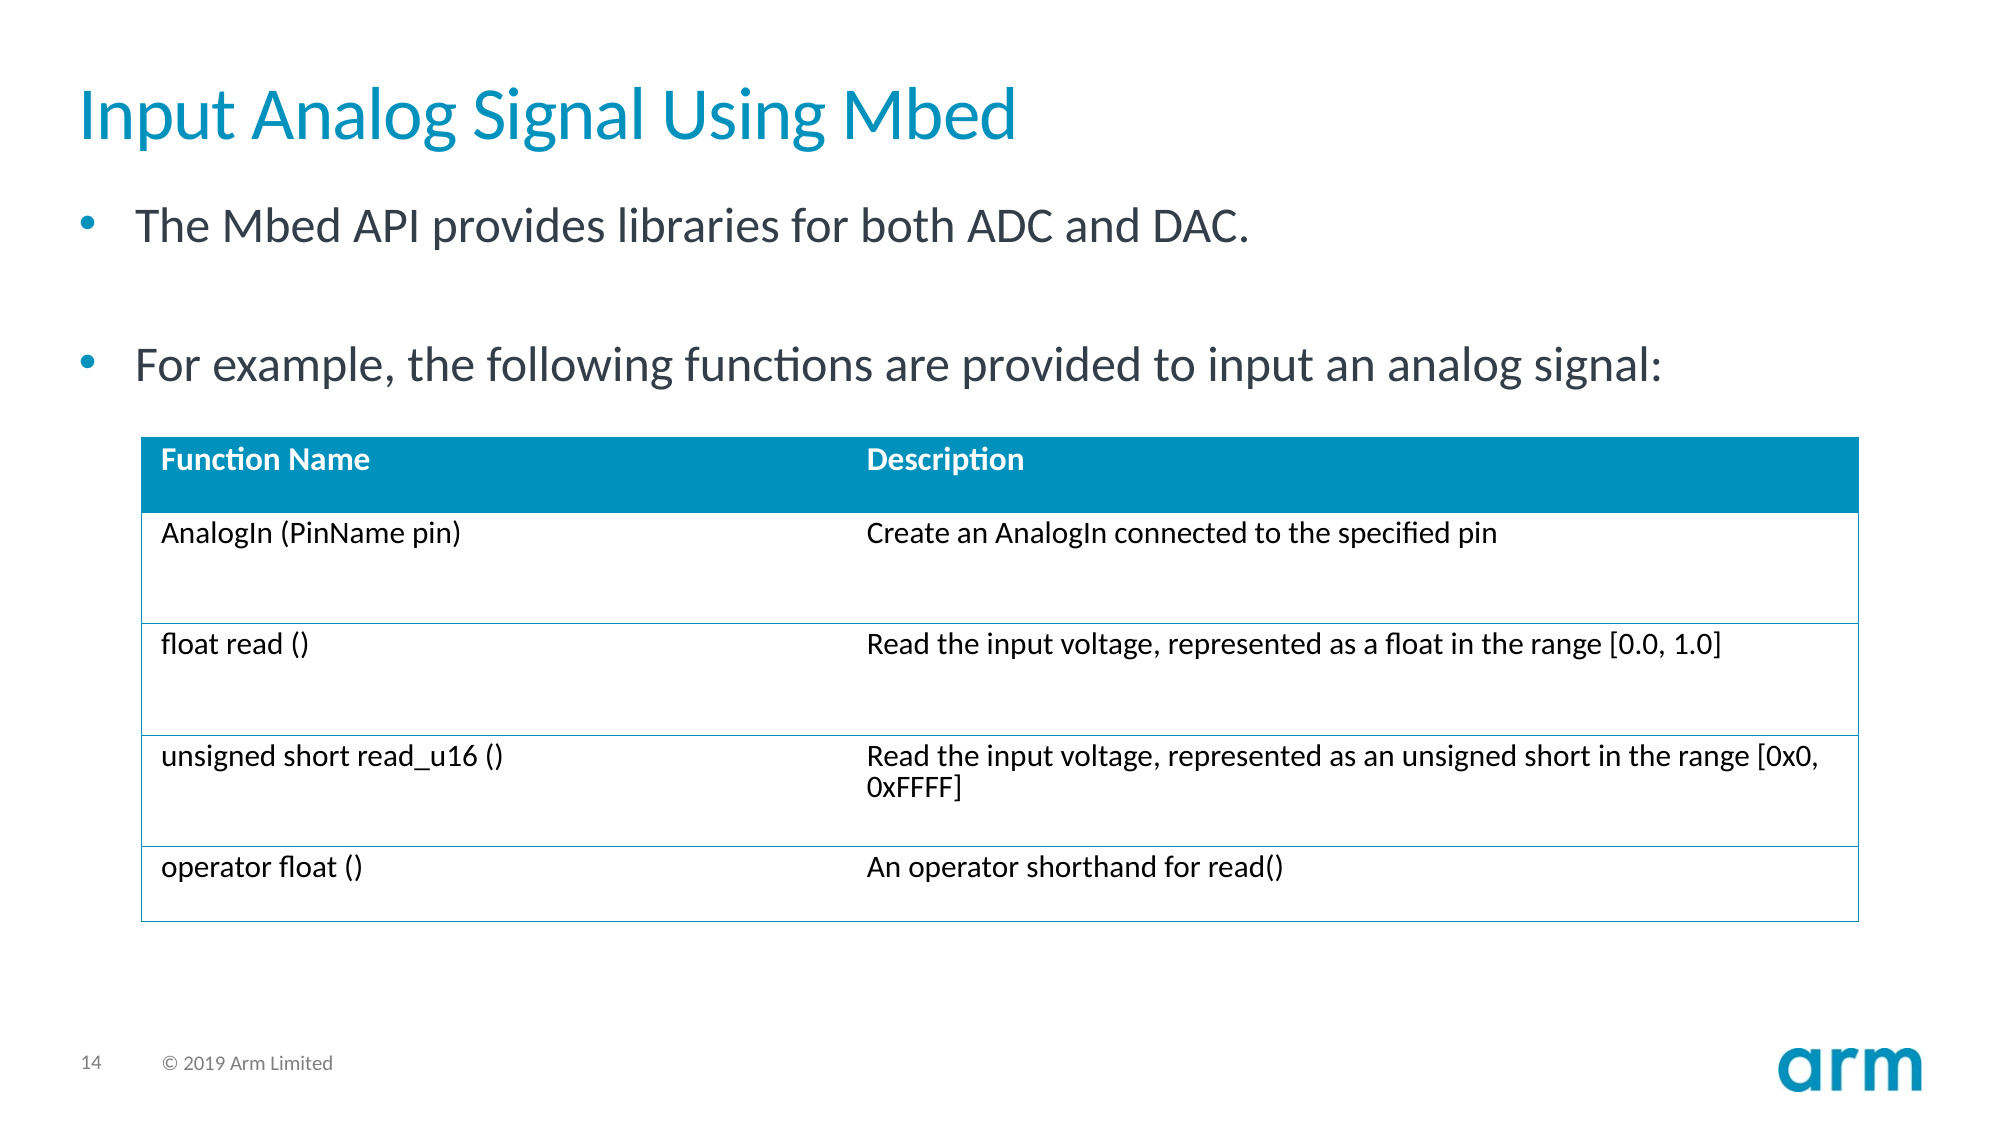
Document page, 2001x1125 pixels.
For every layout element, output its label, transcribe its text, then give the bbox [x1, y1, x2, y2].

picture [1803, 1048, 1922, 1092]
picture [1778, 1072, 1794, 1092]
table_cell unsigned short read_u16 () [142, 736, 847, 846]
table_header Description [847, 438, 1858, 512]
picture [1778, 1048, 1794, 1067]
picture [1889, 1048, 1903, 1053]
table_cell operator float () [142, 847, 847, 921]
table_cell Create an AnalogIn connected to the specified pin [847, 513, 1858, 623]
table_cell Read the input voltage, represented as an unsigned short in the range [0x0, 0xFFFF] [847, 736, 1858, 846]
table_cell AnalogIn (PinName pin) [142, 513, 847, 623]
table_cell An operator shorthand for read() [847, 847, 1858, 921]
table_header Function Name [142, 438, 847, 512]
title Input Analog Signal Using Mbed [78, 78, 1922, 186]
table_cell Read the input voltage, represented as a float in the range [0.0, 1.0] [847, 624, 1858, 735]
list The Mbed API provides libraries for both ADC and DAC. For example, the following functions are provided to input an analog signal: [78, 192, 1922, 1004]
table_cell float read () [142, 624, 847, 735]
picture [1911, 1048, 1922, 1062]
picture [1788, 1056, 1812, 1083]
